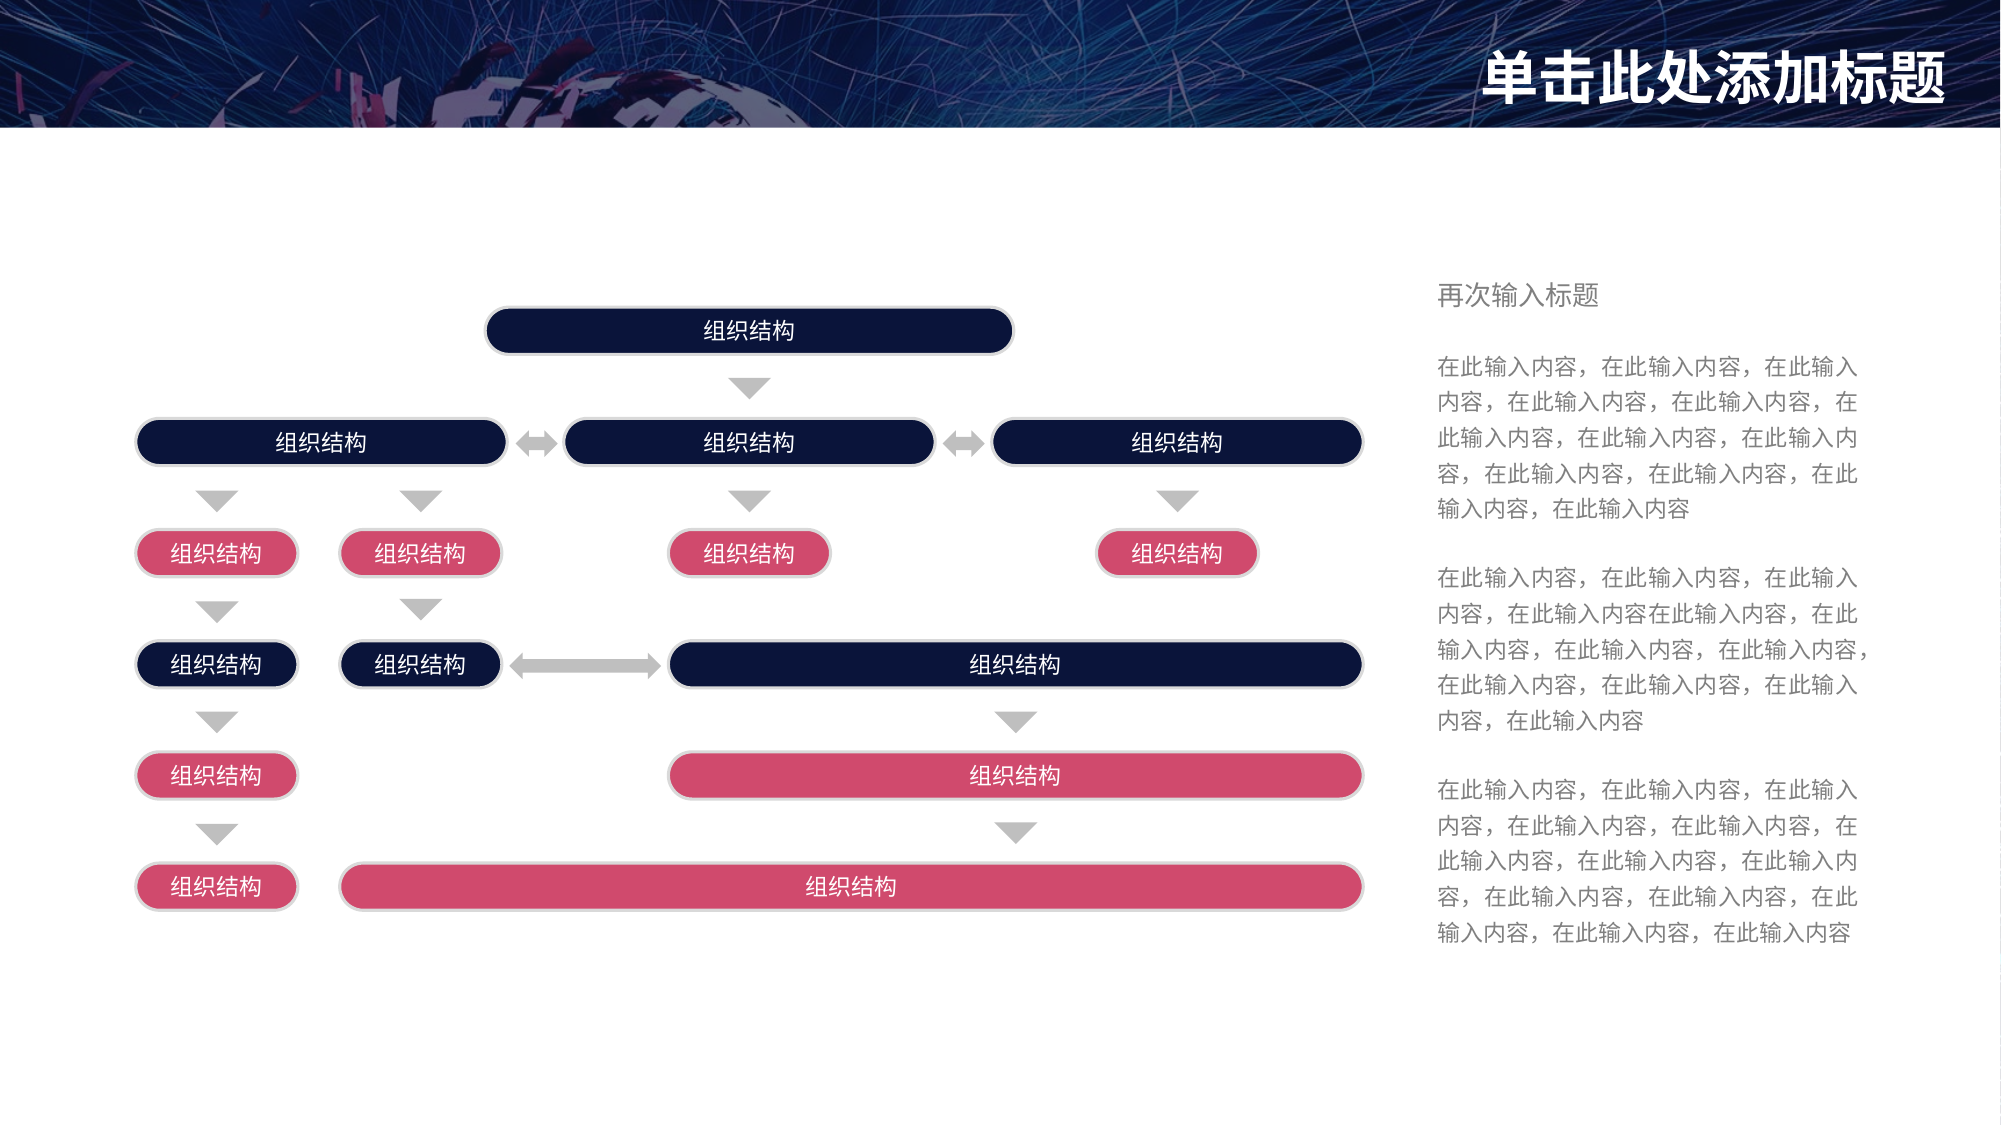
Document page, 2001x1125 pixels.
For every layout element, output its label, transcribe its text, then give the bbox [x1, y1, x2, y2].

text_box 组织结构 [134, 528, 299, 578]
text_box [725, 376, 774, 401]
text_box [991, 710, 1041, 735]
text_box [192, 710, 242, 735]
title 单击此处添加标题 [236, 33, 1962, 128]
text_box [396, 489, 446, 514]
text_box 再次输入标题 在此输入内容，在此输入内容，在此输入内容，在此输入内容，在此输入内容，在此输入内容，在此输入内容，在此输入内容，在此输入内容，在此输入内容，在此输入内容，在此输入内容 在此输入内容，在此输入内容，在此输入内容，在此输入内容在此输入内容，在此输入内容，在此输入内容，在此输入内容，在此输入内容，在此输入内容，在此输入内容，在此输入内容 在此输入内容，在此输入内容，在此输入内容，在此输入内容，在此输入内容，在此输入内容，在此输入内容，在此输入内容，在此输入内容，在此输入内容，在此输入内容，在此输入内容，在此输入内容 [1417, 258, 1879, 956]
text_box [941, 427, 987, 460]
text_box [725, 489, 774, 514]
text_box 组织结构 [338, 639, 503, 689]
text_box 组织结构 [1095, 528, 1260, 578]
text_box 组织结构 [990, 417, 1365, 467]
text_box 组织结构 [667, 528, 832, 578]
text_box [507, 650, 663, 682]
text_box [514, 427, 560, 460]
text_box 组织结构 [562, 417, 937, 467]
text_box 组织结构 [134, 417, 509, 467]
text_box [192, 600, 242, 625]
text_box [1153, 489, 1202, 514]
text_box 组织结构 [134, 639, 299, 689]
text_box 组织结构 [667, 750, 1365, 801]
text_box 组织结构 [484, 306, 1015, 356]
text_box [396, 597, 446, 622]
text_box [991, 821, 1041, 846]
text_box 组织结构 [134, 750, 299, 801]
text_box [192, 489, 242, 514]
text_box 组织结构 [134, 861, 299, 912]
text_box 组织结构 [338, 861, 1365, 912]
text_box [192, 822, 242, 848]
text_box 组织结构 [338, 528, 503, 578]
text_box 组织结构 [667, 639, 1365, 689]
